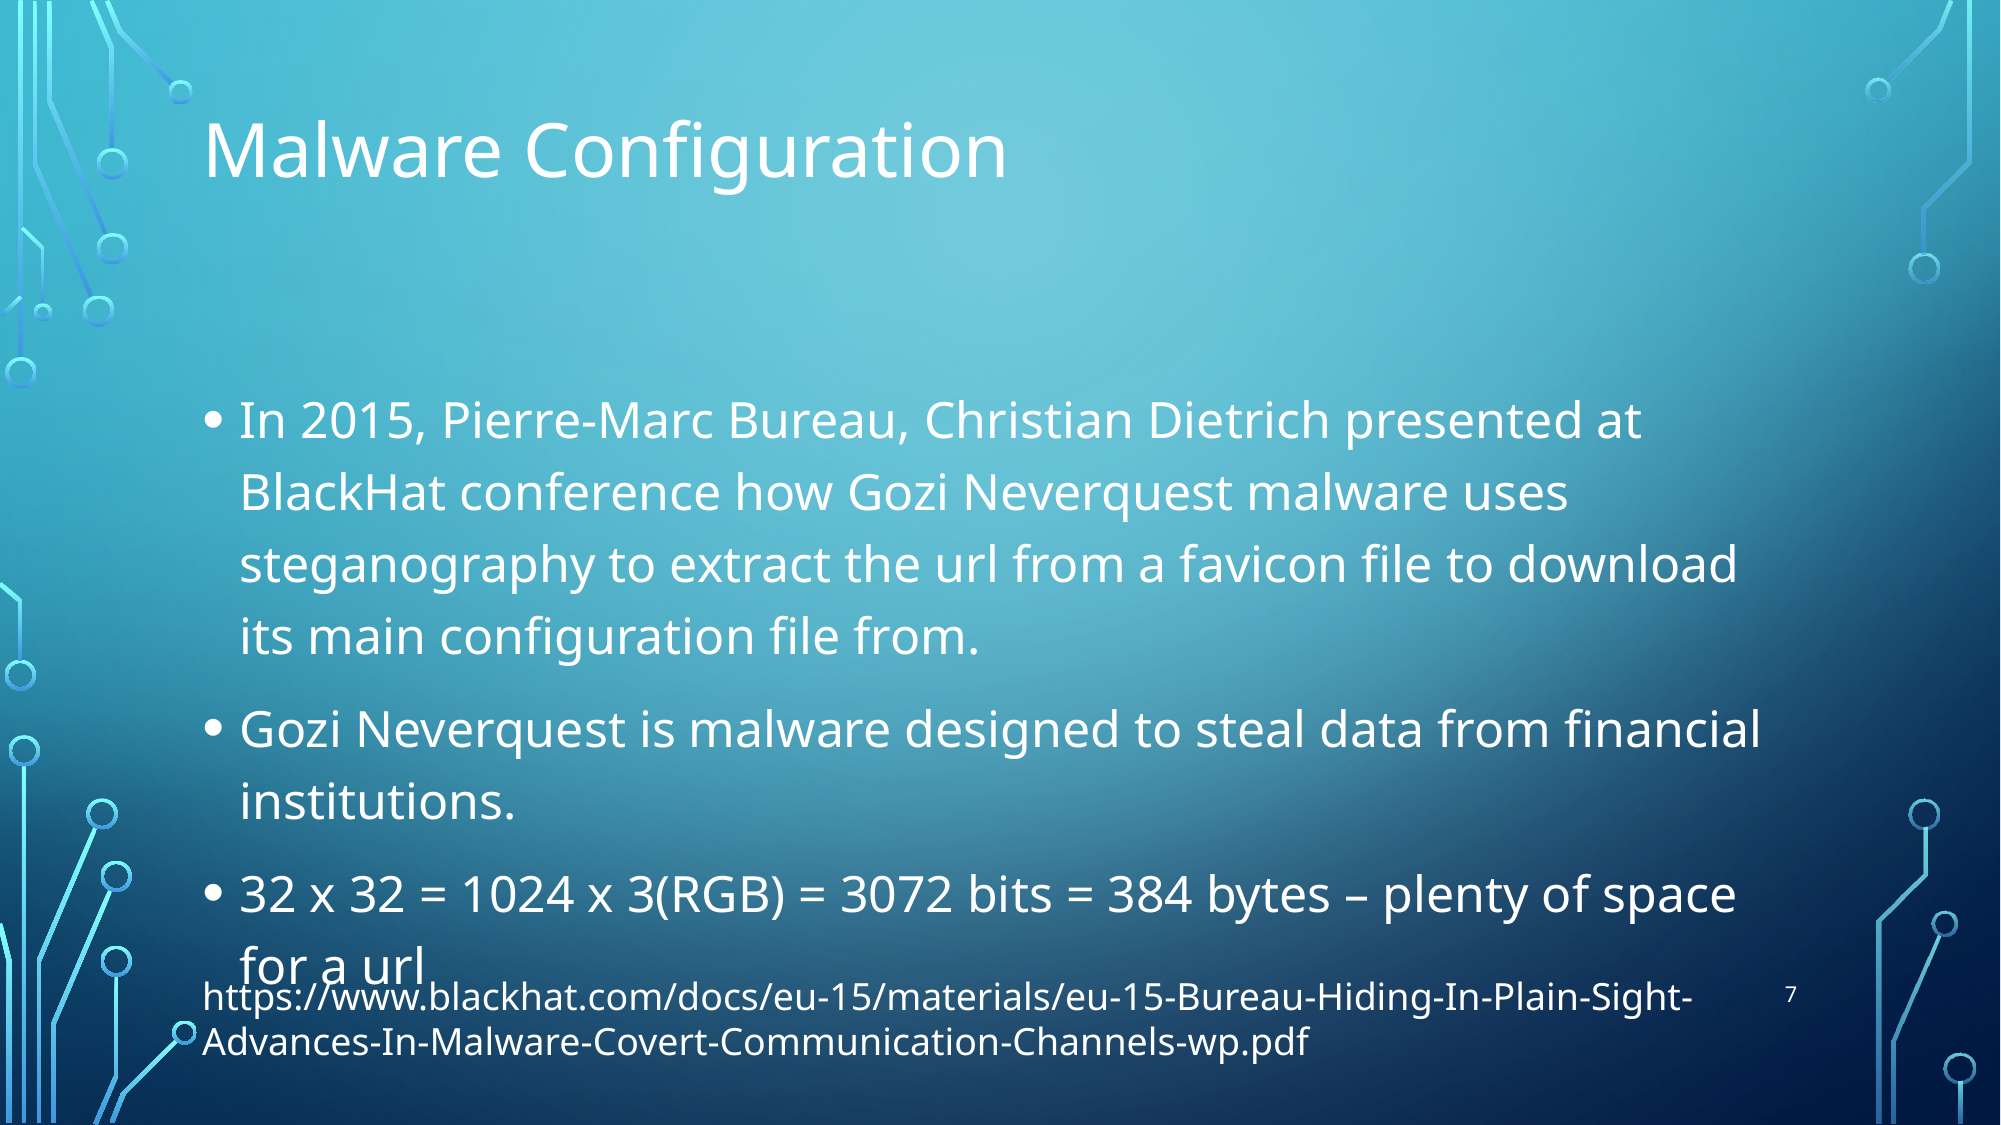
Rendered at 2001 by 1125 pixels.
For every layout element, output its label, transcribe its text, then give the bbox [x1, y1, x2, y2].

list In 2015, Pierre-Marc Bureau, Christian Dietrich presented at BlackHat conference how Gozi Neverquest malware uses steganography to extract the url from a favicon file to download its main configuration file from. Gozi Neverquest is malware designed to steal data from financial institutions. 32 x 32 = 1024 x 3(RGB) = 3072 bits = 384 bytes – plenty of space for a url [187, 369, 1813, 950]
text_box https://www.blackhat.com/docs/eu-15/materials/eu-15-Bureau-Hiding-In-Plain-Sight-Advances-In-Malware-Covert-Communication-Channels-wp.pdf [187, 965, 1813, 1070]
text_box Malware Configuration [187, 101, 1813, 205]
